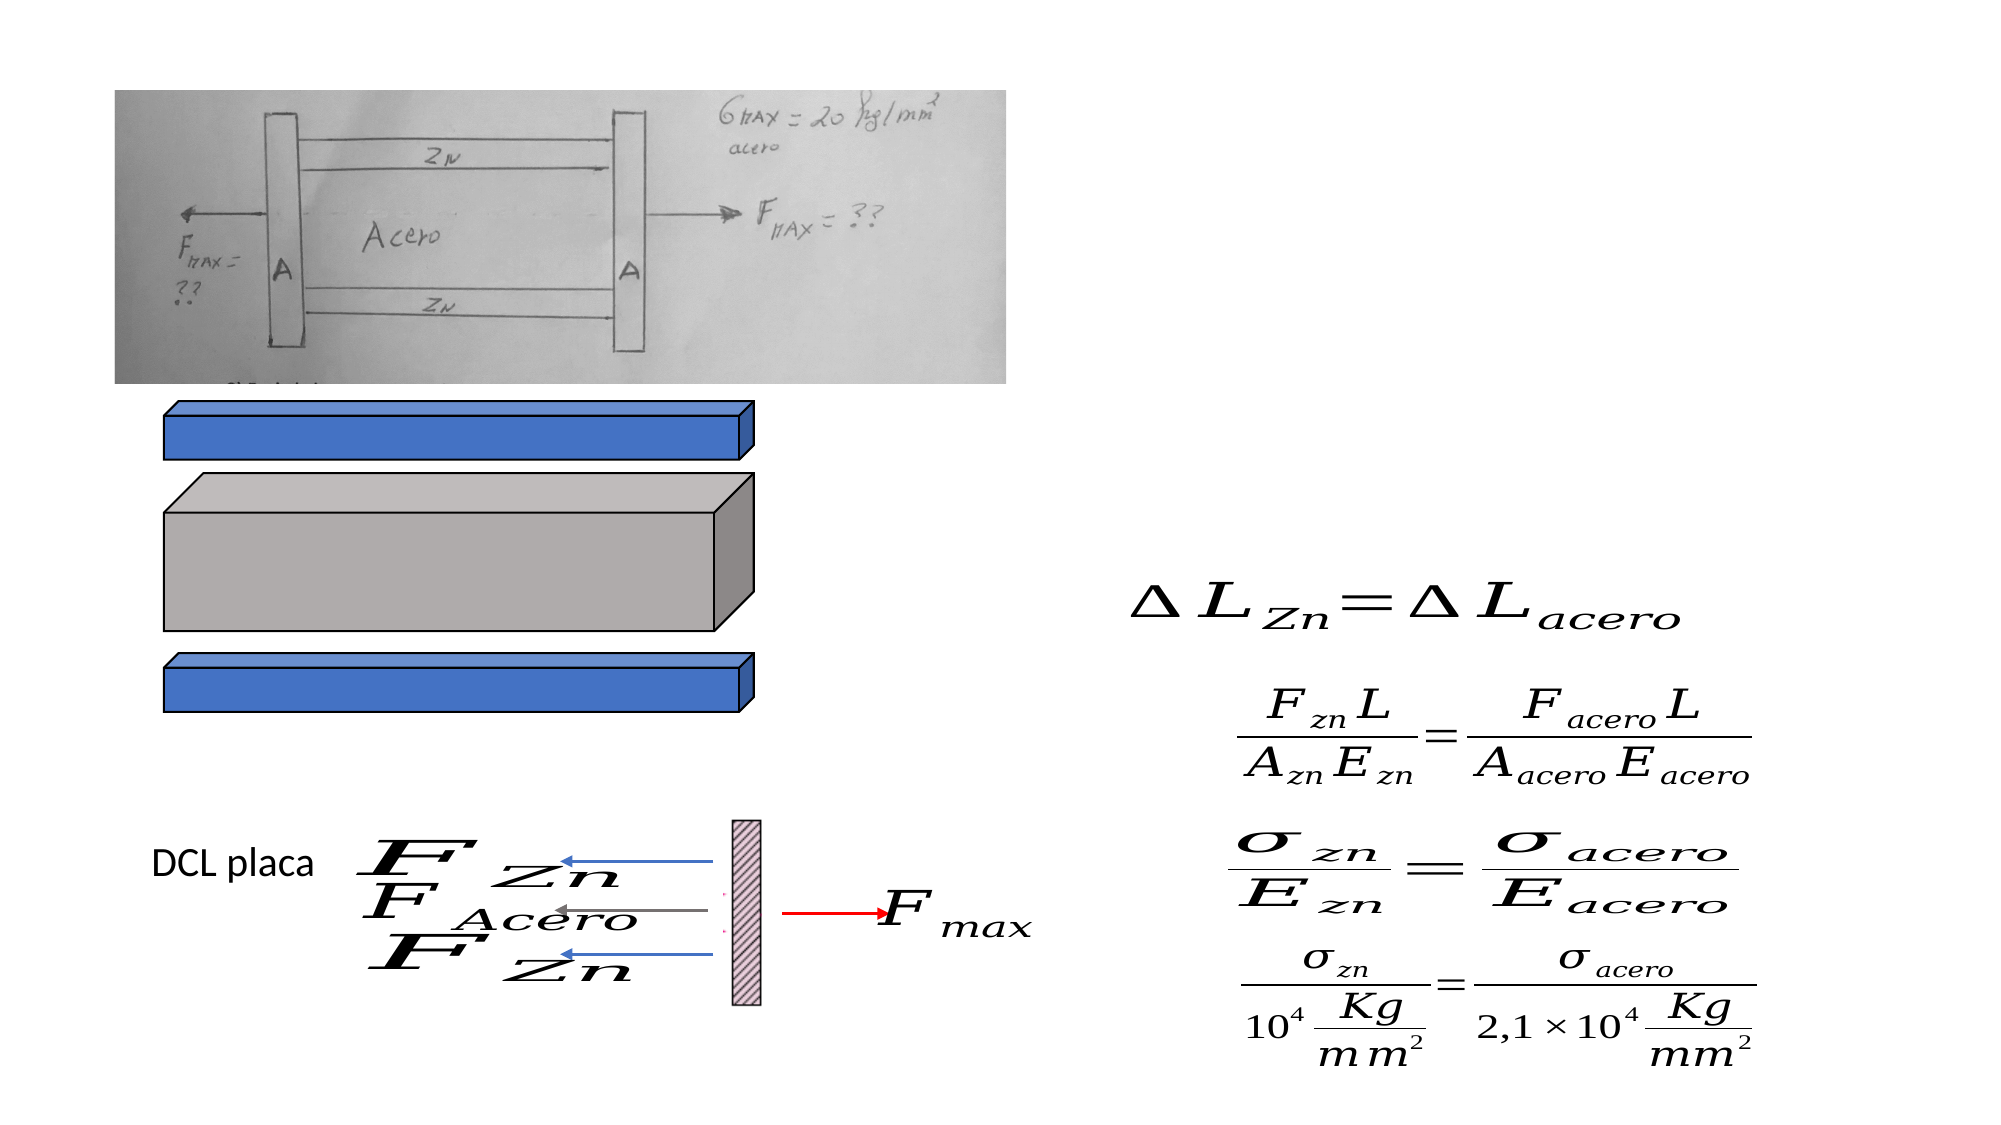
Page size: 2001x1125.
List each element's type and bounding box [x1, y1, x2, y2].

text_box [162, 472, 413, 633]
text_box [707, 472, 755, 633]
text_box [162, 652, 755, 713]
text_box [162, 400, 413, 461]
text_box [707, 400, 755, 461]
picture [115, 0, 1007, 684]
picture [722, 819, 762, 1014]
